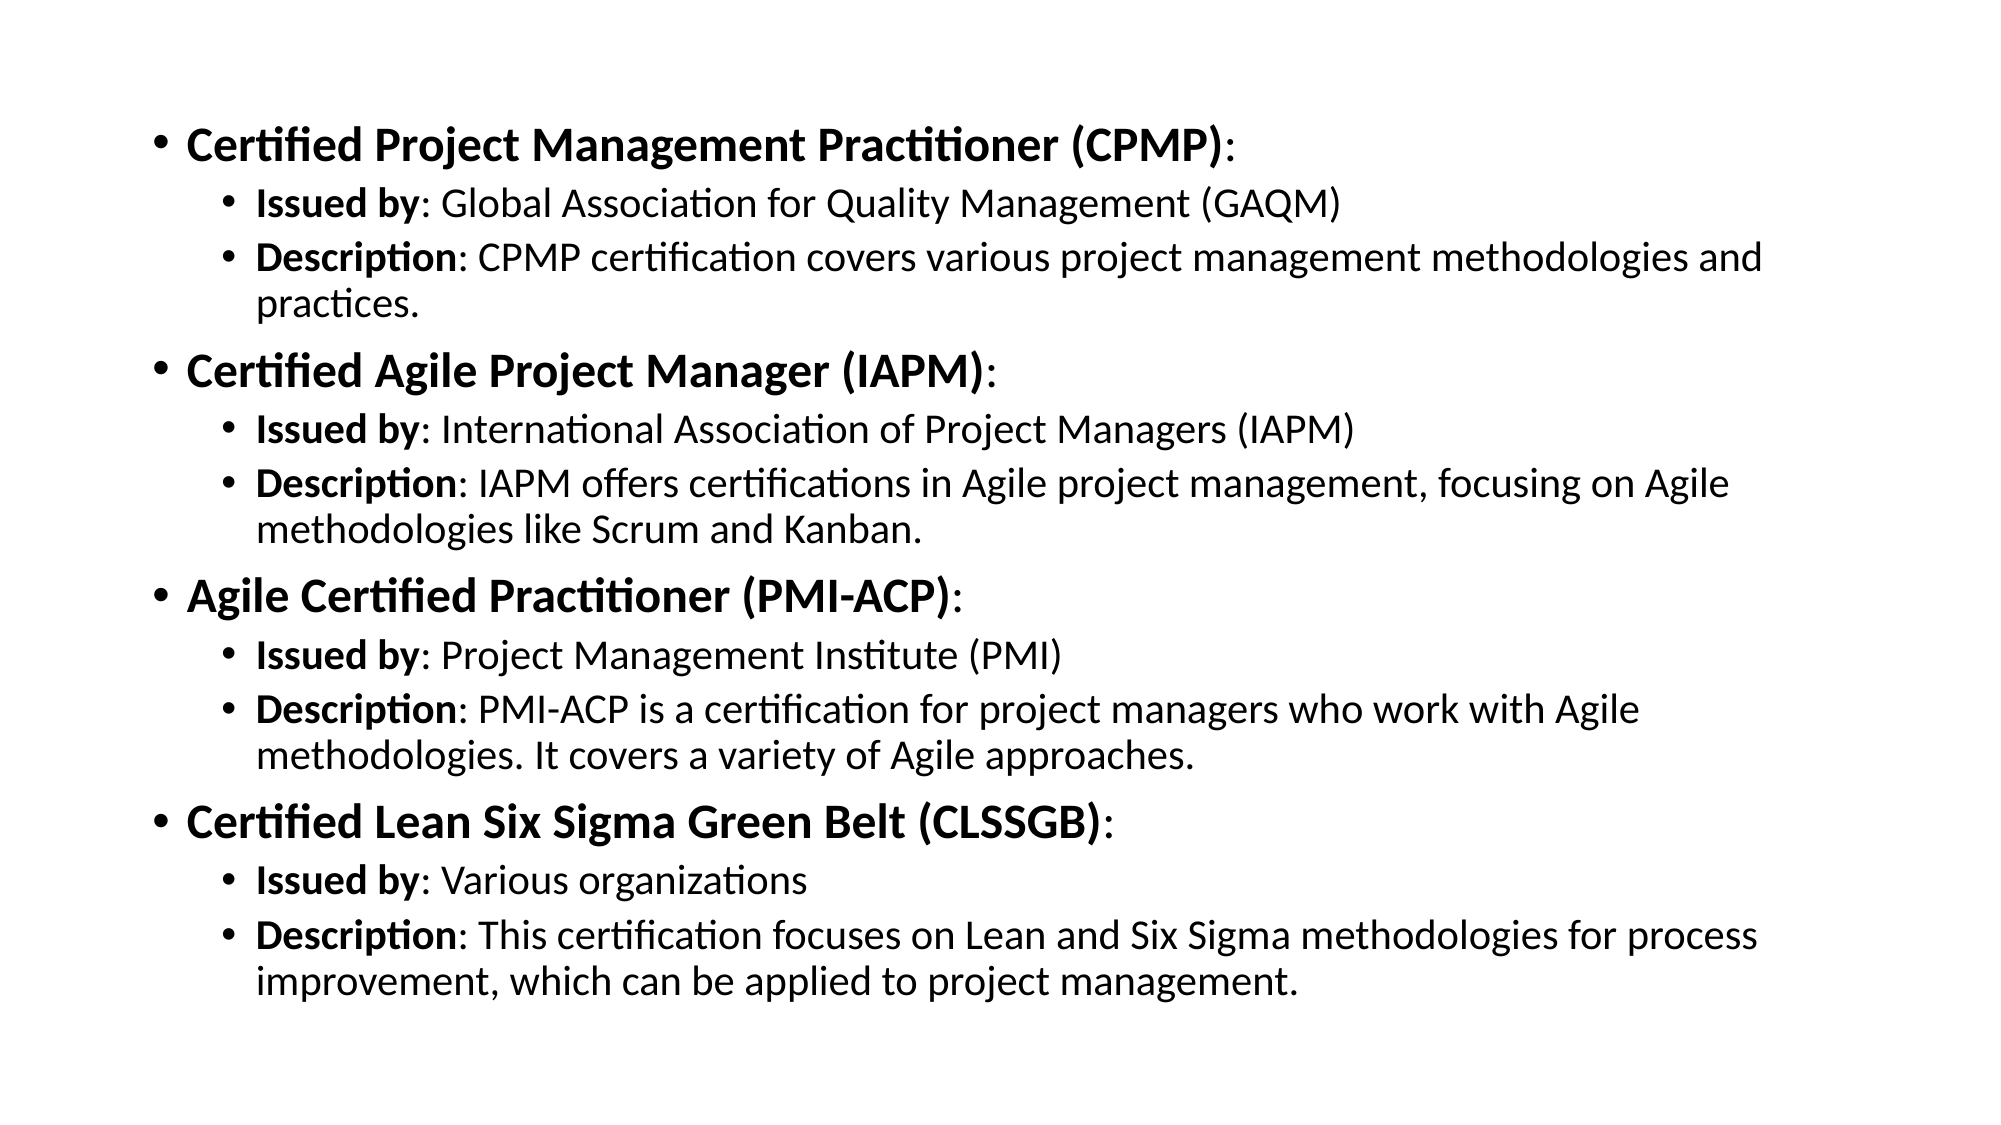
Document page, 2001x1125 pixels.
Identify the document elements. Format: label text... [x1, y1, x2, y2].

list Certified Project Management Practitioner (CPMP): Issued by: Global Association for Quality Management (GAQM) Description: CPMP certification covers various project management methodologies and practices. Certified Agile Project Manager (IAPM): Issued by: International Association of Project Managers (IAPM) Description: IAPM offers certifications in Agile project management, focusing on Agile methodologies like Scrum and Kanban. Agile Certified Practitioner (PMI-ACP): Issued by: Project Management Institute (PMI) Description: PMI-ACP is a certification for project managers who work with Agile methodologies. It covers a variety of Agile approaches. Certified Lean Six Sigma Green Belt (CLSSGB): Issued by: Various organizations Description: This certification focuses on Lean and Six Sigma methodologies for process improvement, which can be applied to project management. [137, 110, 1863, 1014]
